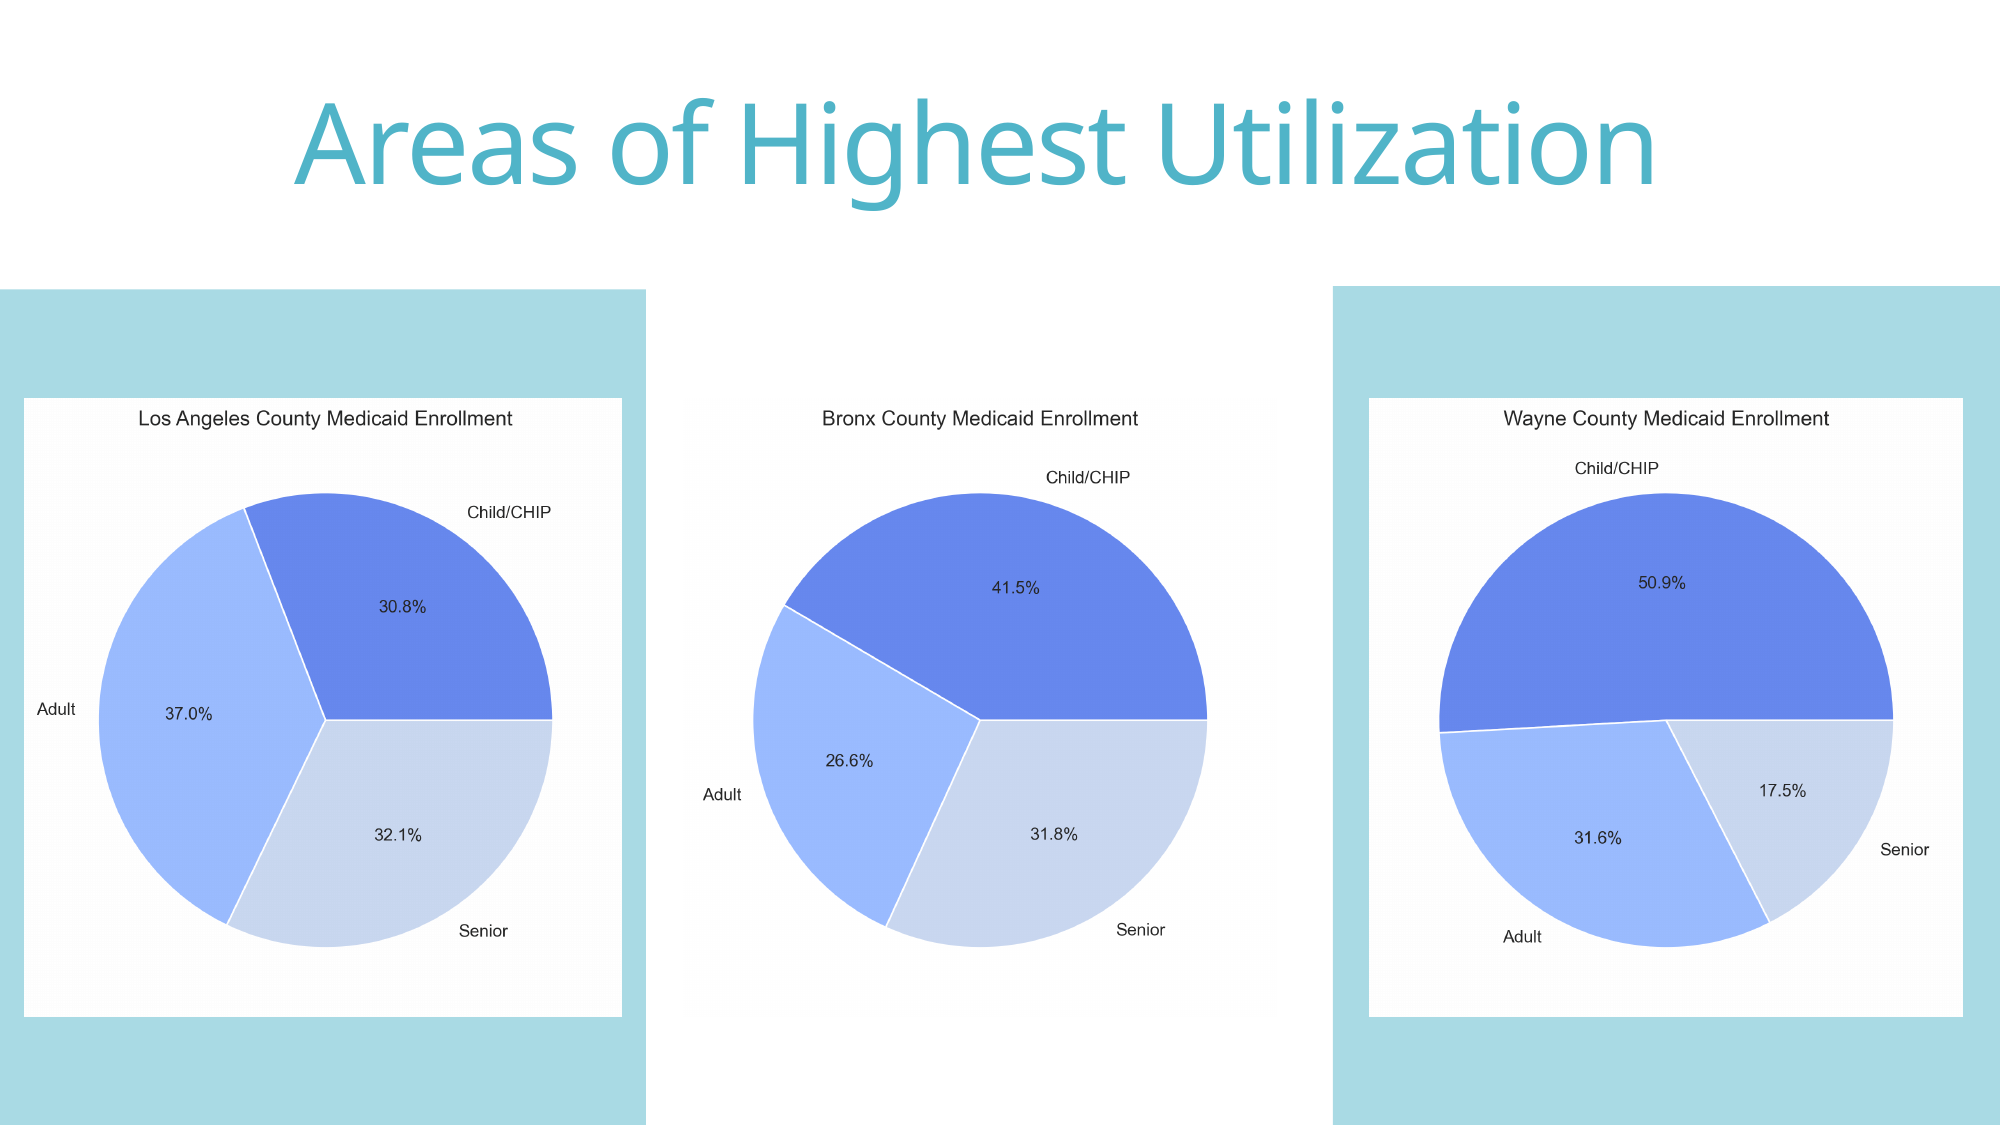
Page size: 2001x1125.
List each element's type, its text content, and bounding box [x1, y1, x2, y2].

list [24, 397, 622, 1017]
picture [682, 397, 1277, 1017]
picture [1369, 397, 1964, 1017]
text_box [0, 288, 647, 1125]
title Areas of Highest Utilization [107, 81, 1875, 354]
text_box [1332, 285, 2000, 1125]
